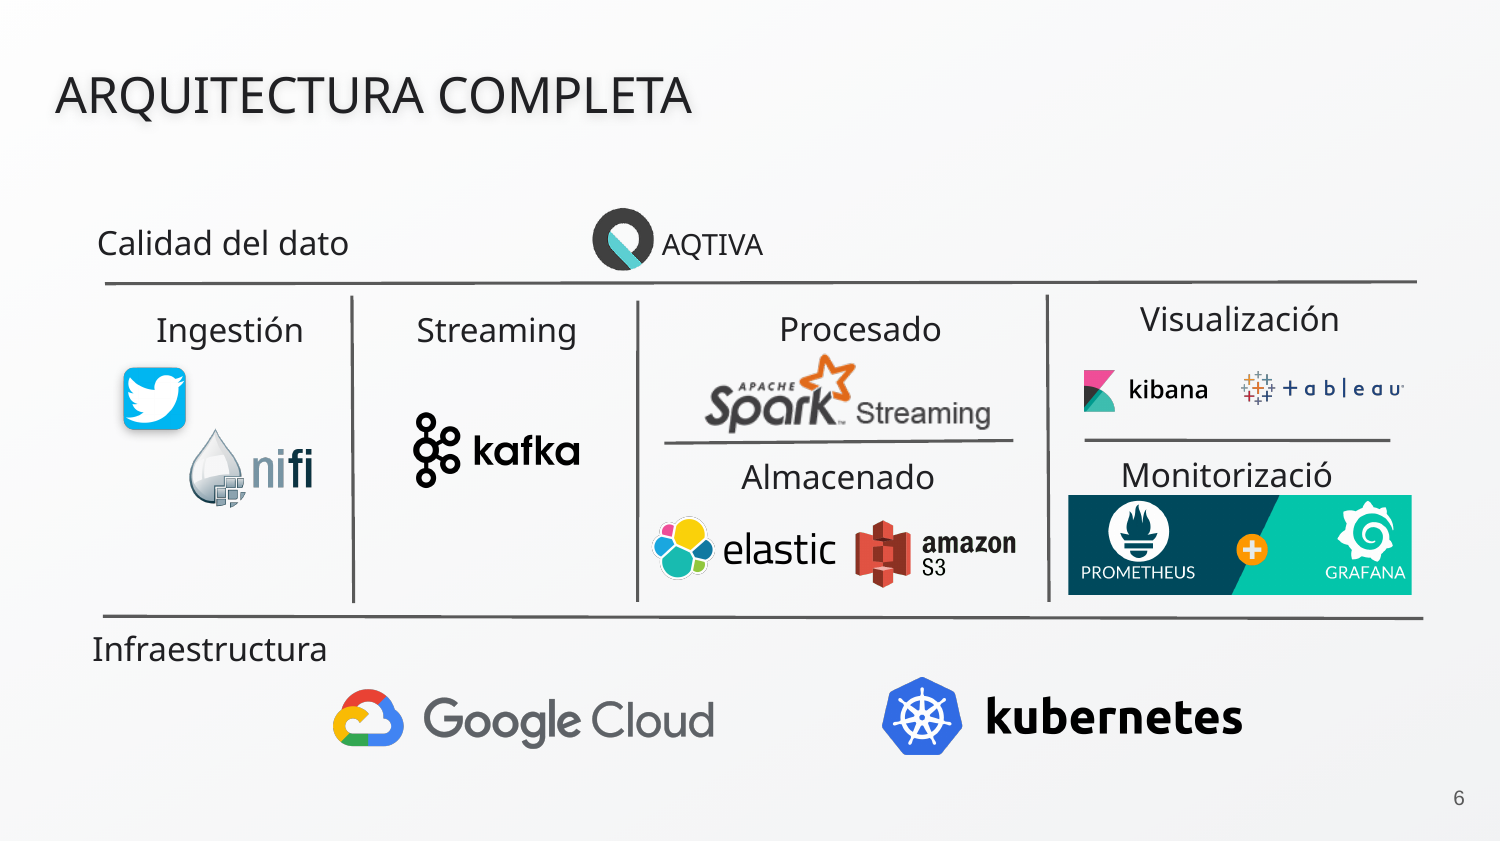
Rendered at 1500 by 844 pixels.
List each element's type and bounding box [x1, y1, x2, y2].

picture [0, 0, 1500, 841]
text_box [881, 615, 1424, 619]
text_box [102, 615, 606, 619]
